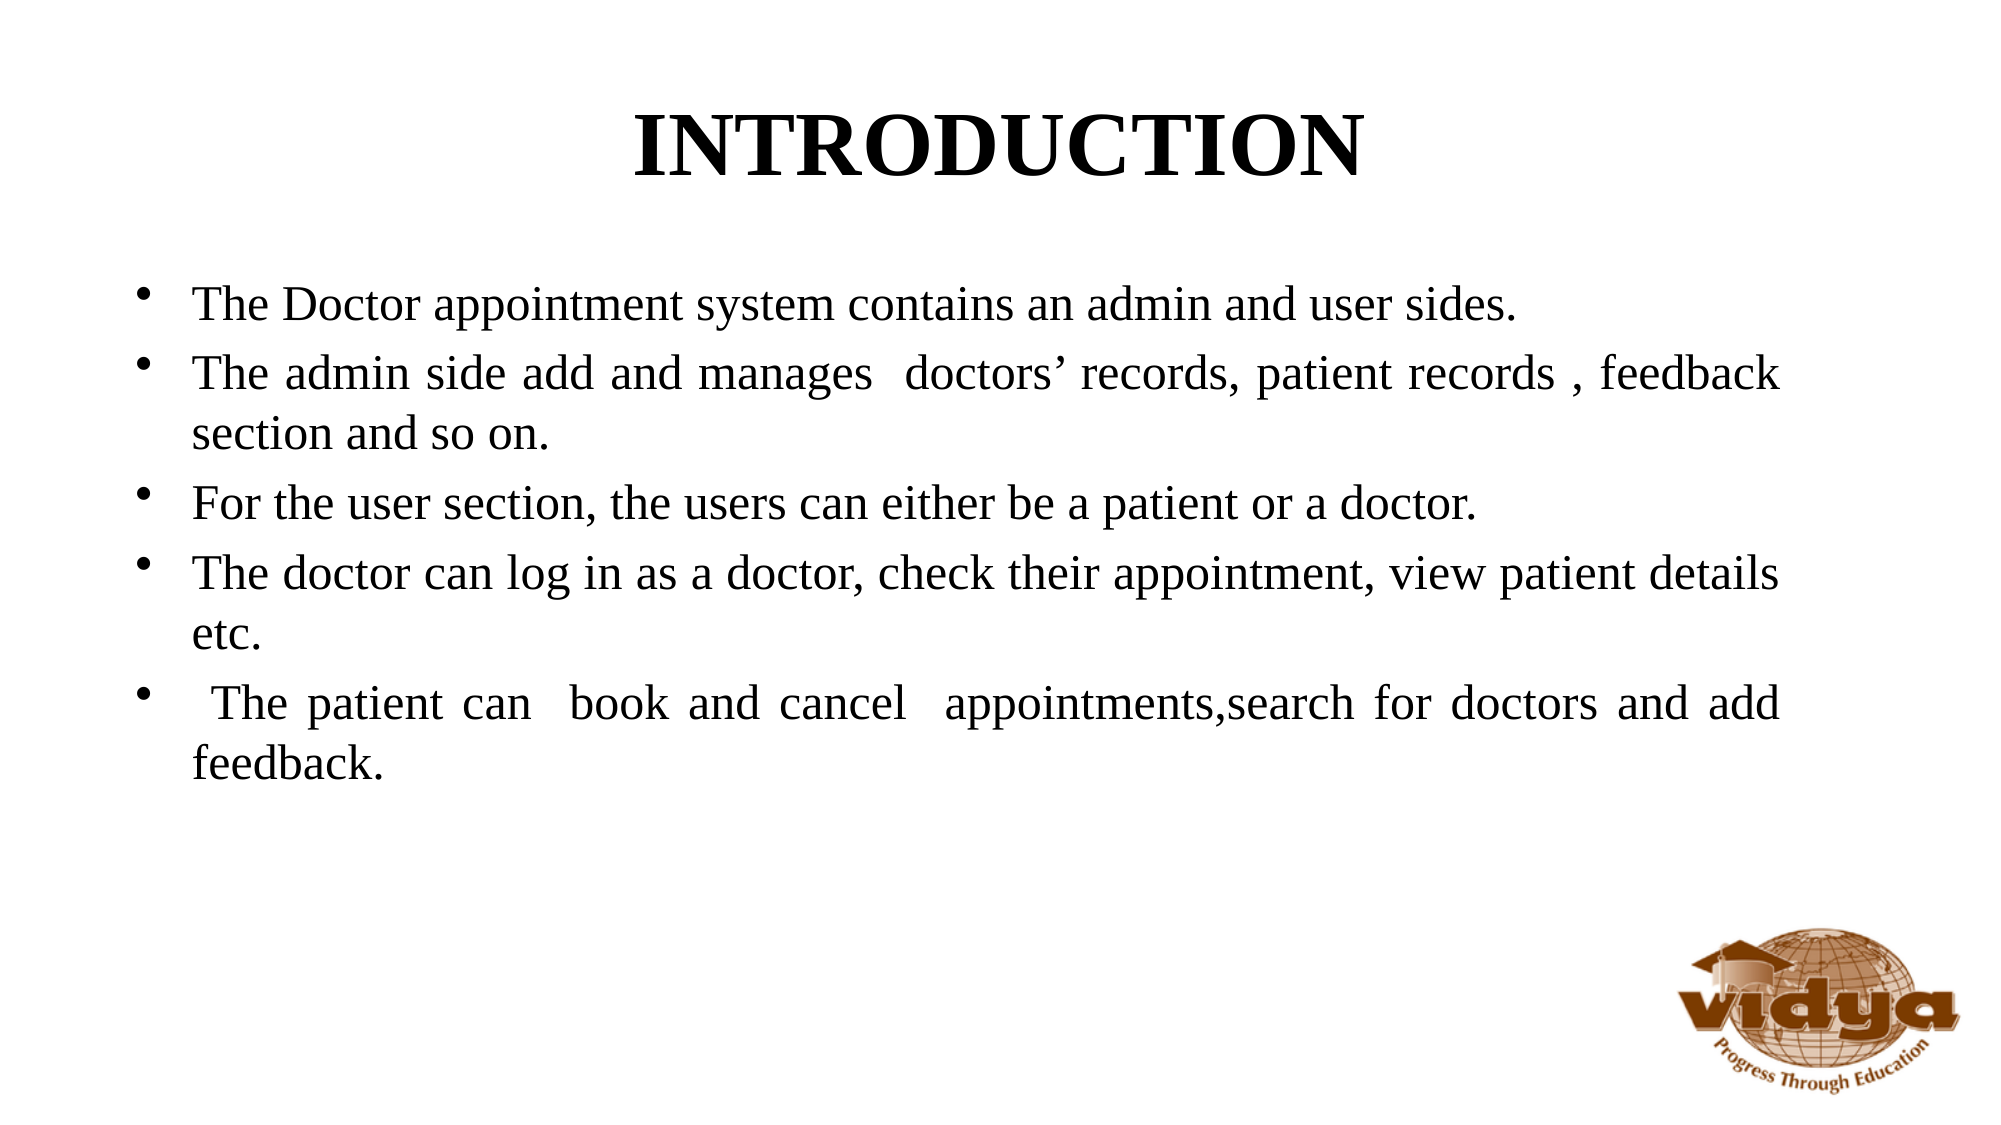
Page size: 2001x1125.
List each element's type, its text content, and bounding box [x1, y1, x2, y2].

title INTRODUCTION [99, 44, 1901, 233]
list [1654, 916, 2000, 1125]
list The Doctor appointment system contains an admin and user sides. The admin side add and manages doctors’ records, patient records , feedback section and so on. For the user section, the users can either be a patient or a doctor. The doctor can log in as a doctor, check their appointment, view patient details etc. The patient can book and cancel appointments,search for doctors and add feedback. [120, 262, 1797, 917]
